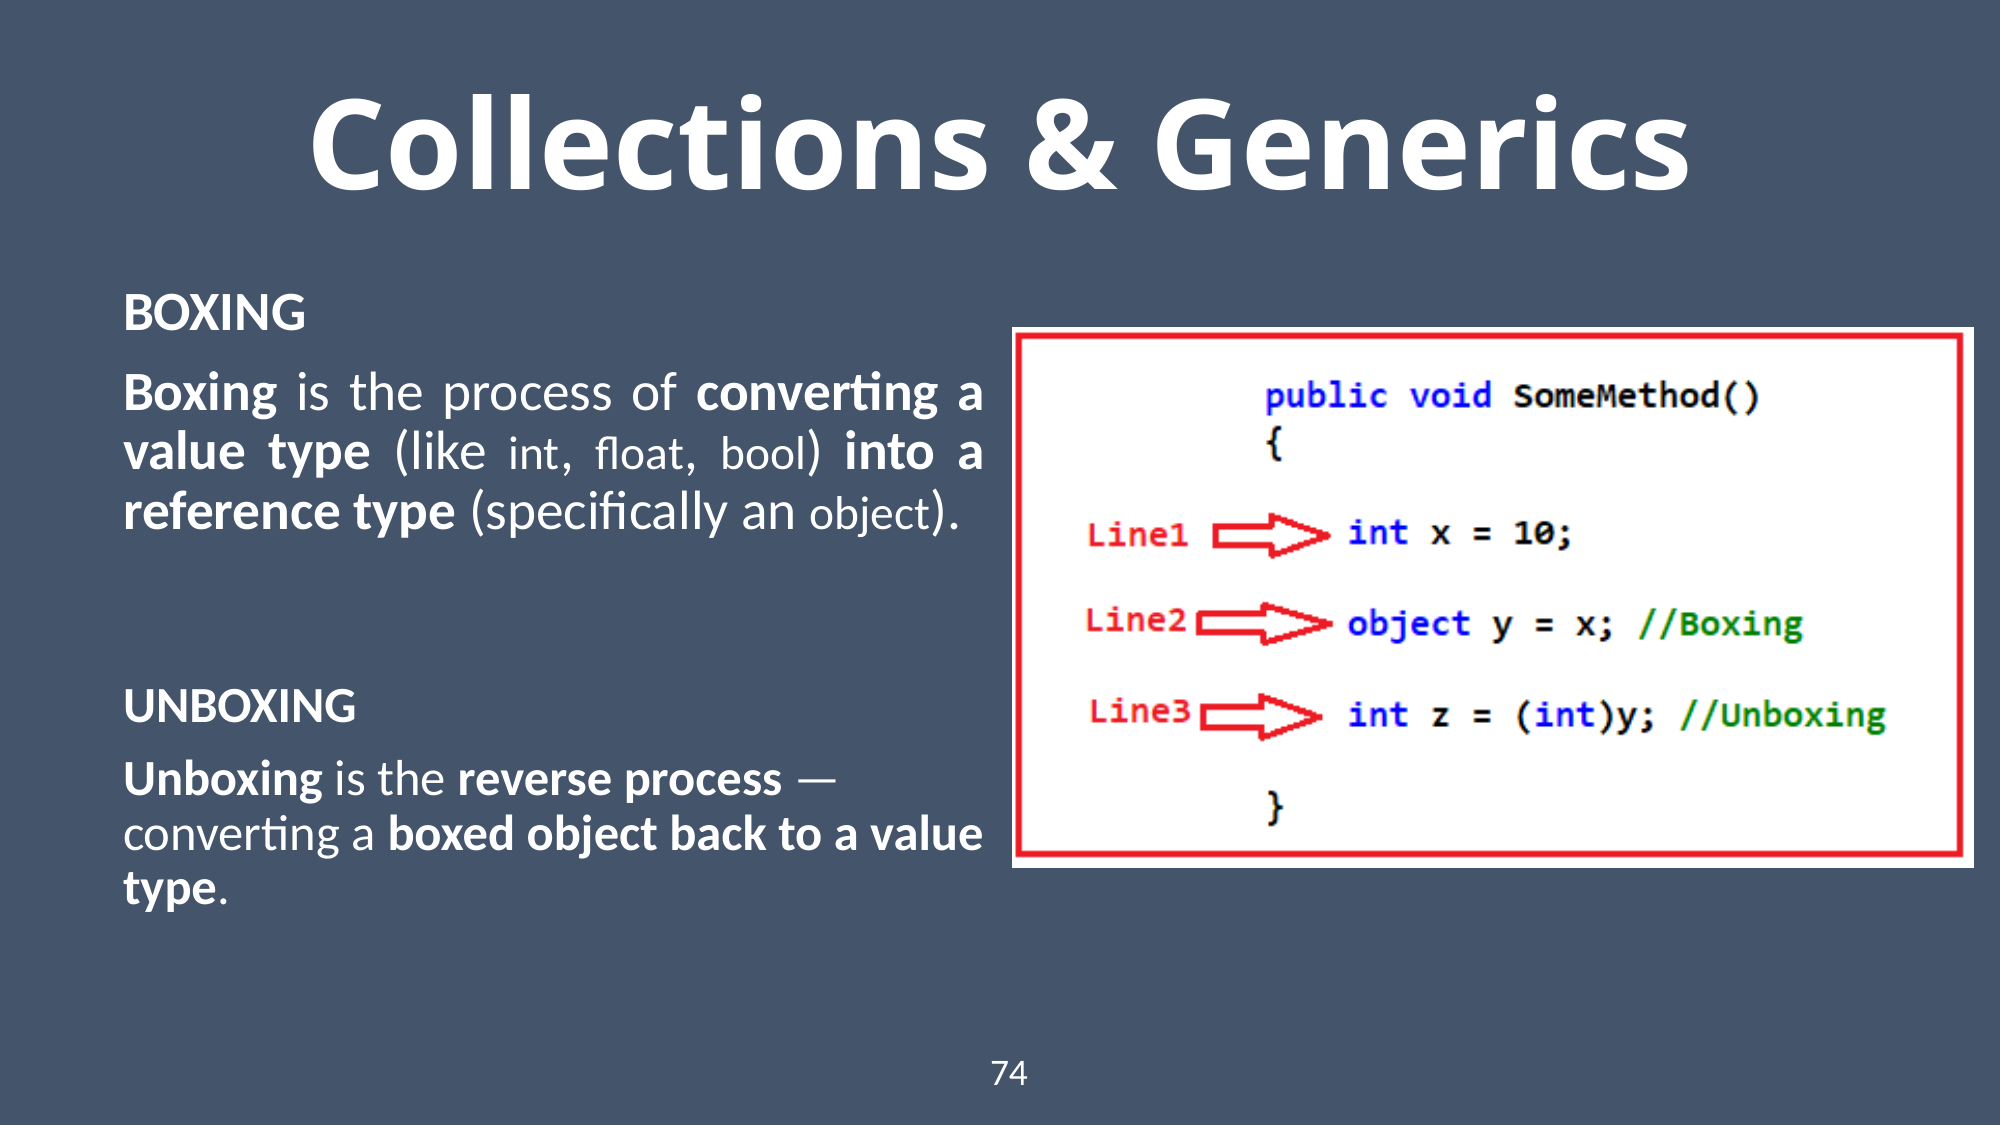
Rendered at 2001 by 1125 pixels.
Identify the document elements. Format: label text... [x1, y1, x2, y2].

subtitle BOXING Boxing is the process of converting a value type (like int, float, bool) into a reference type (specifically an object). [108, 275, 1000, 598]
text_box 74 [975, 1040, 1050, 1101]
picture [1012, 327, 1974, 868]
text_box UNBOXING Unboxing is the reverse process — converting a boxed object back to a value type. [108, 671, 1000, 926]
title Collections & Generics [170, 53, 1830, 224]
